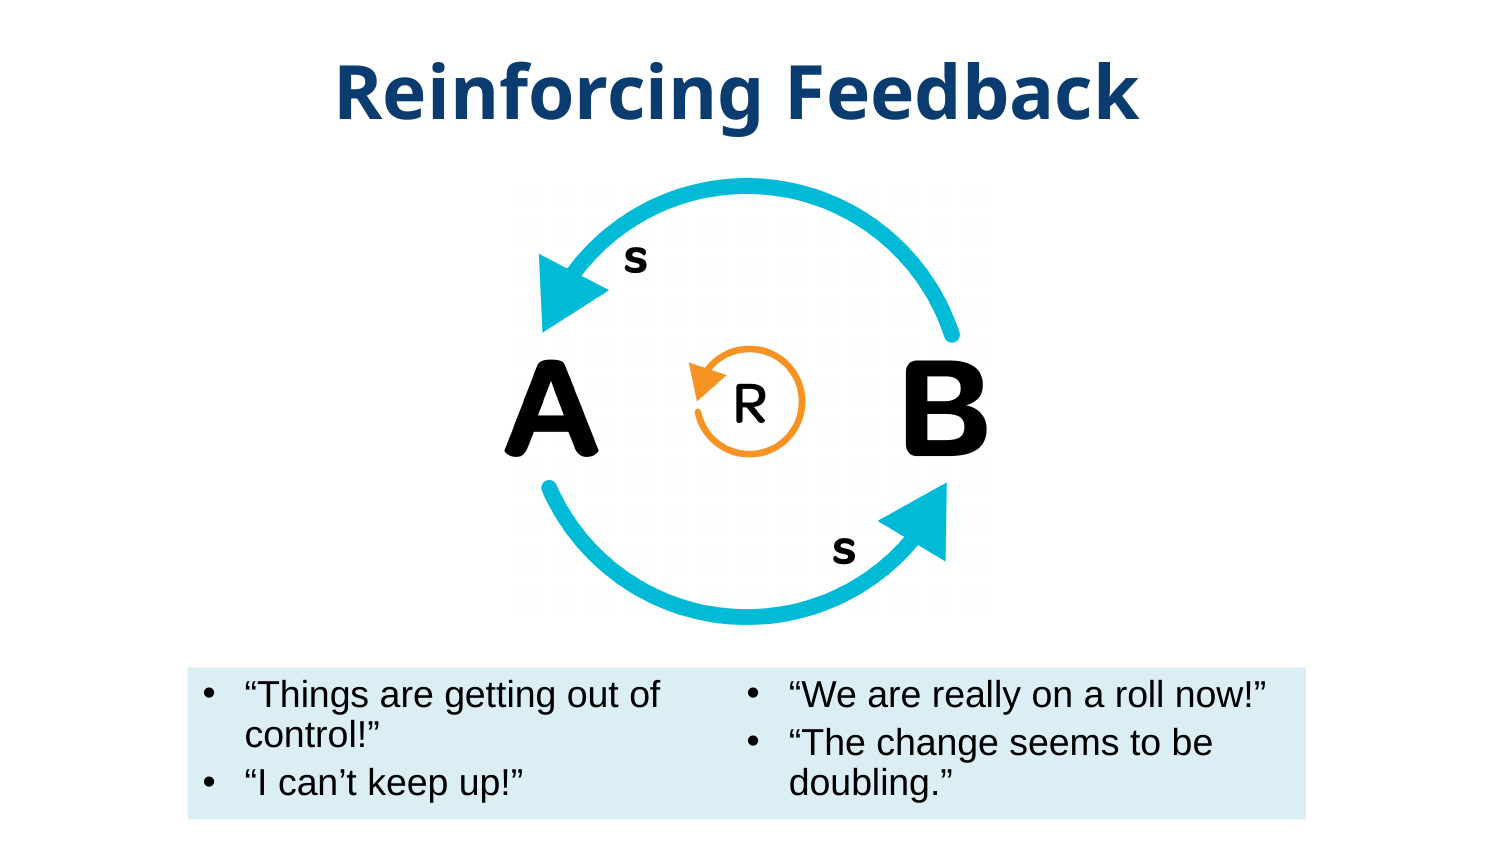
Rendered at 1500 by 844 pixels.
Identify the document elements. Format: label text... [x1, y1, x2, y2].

title Reinforcing Feedback [240, 42, 1253, 137]
picture [503, 178, 991, 625]
list “Things are getting out of control!” “I can’t keep up!” “We are really on a roll now!” “The change seems to be doubling.” [187, 667, 1306, 820]
